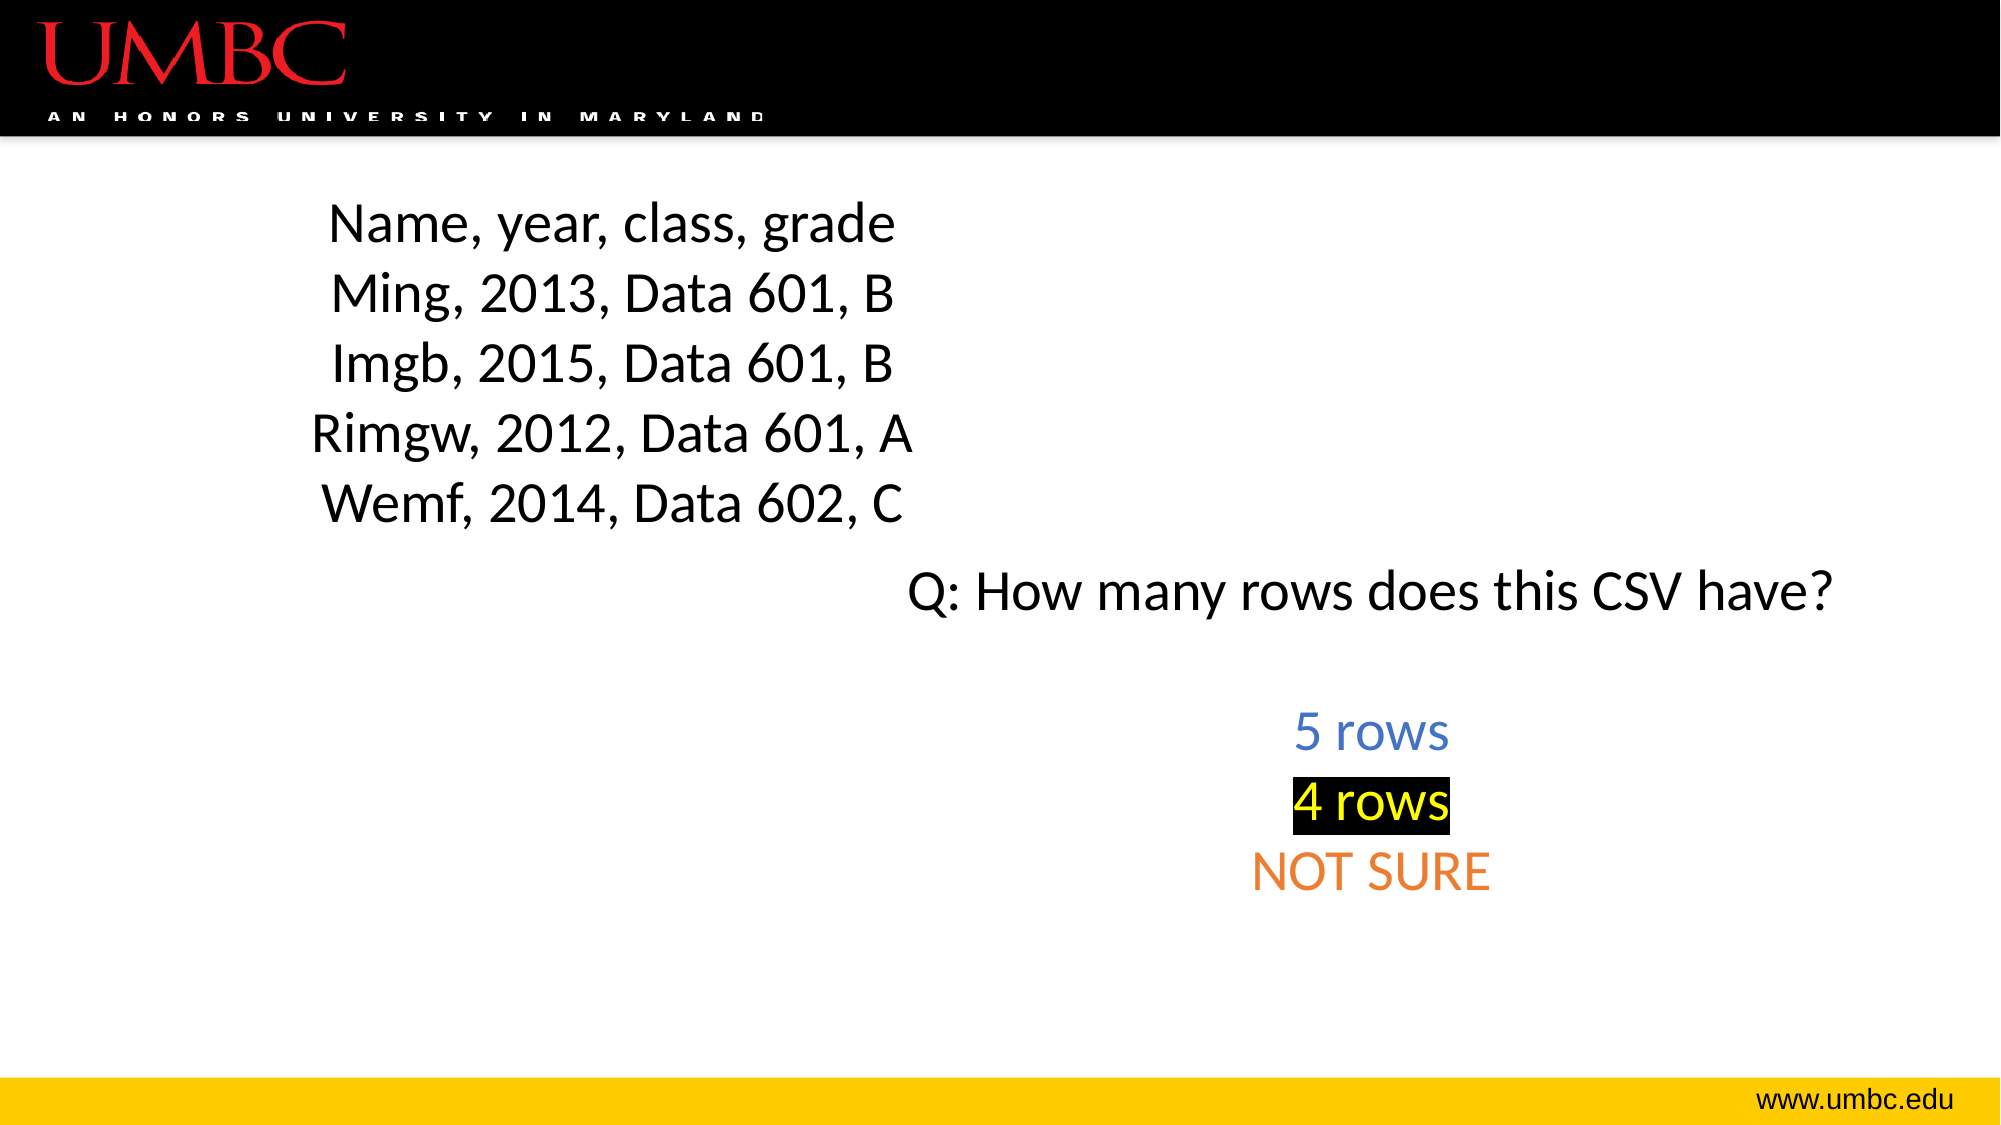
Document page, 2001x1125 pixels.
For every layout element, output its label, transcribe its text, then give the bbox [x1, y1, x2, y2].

text_box Name, year, class, grade Ming, 2013, Data 601, B Imgb, 2015, Data 601, B Rimgw, 2012, Data 601, A Wemf, 2014, Data 602, C [249, 176, 976, 542]
text_box Q: How many rows does this CSV have? 5 rows 4 rows NOT SURE [864, 545, 1879, 910]
